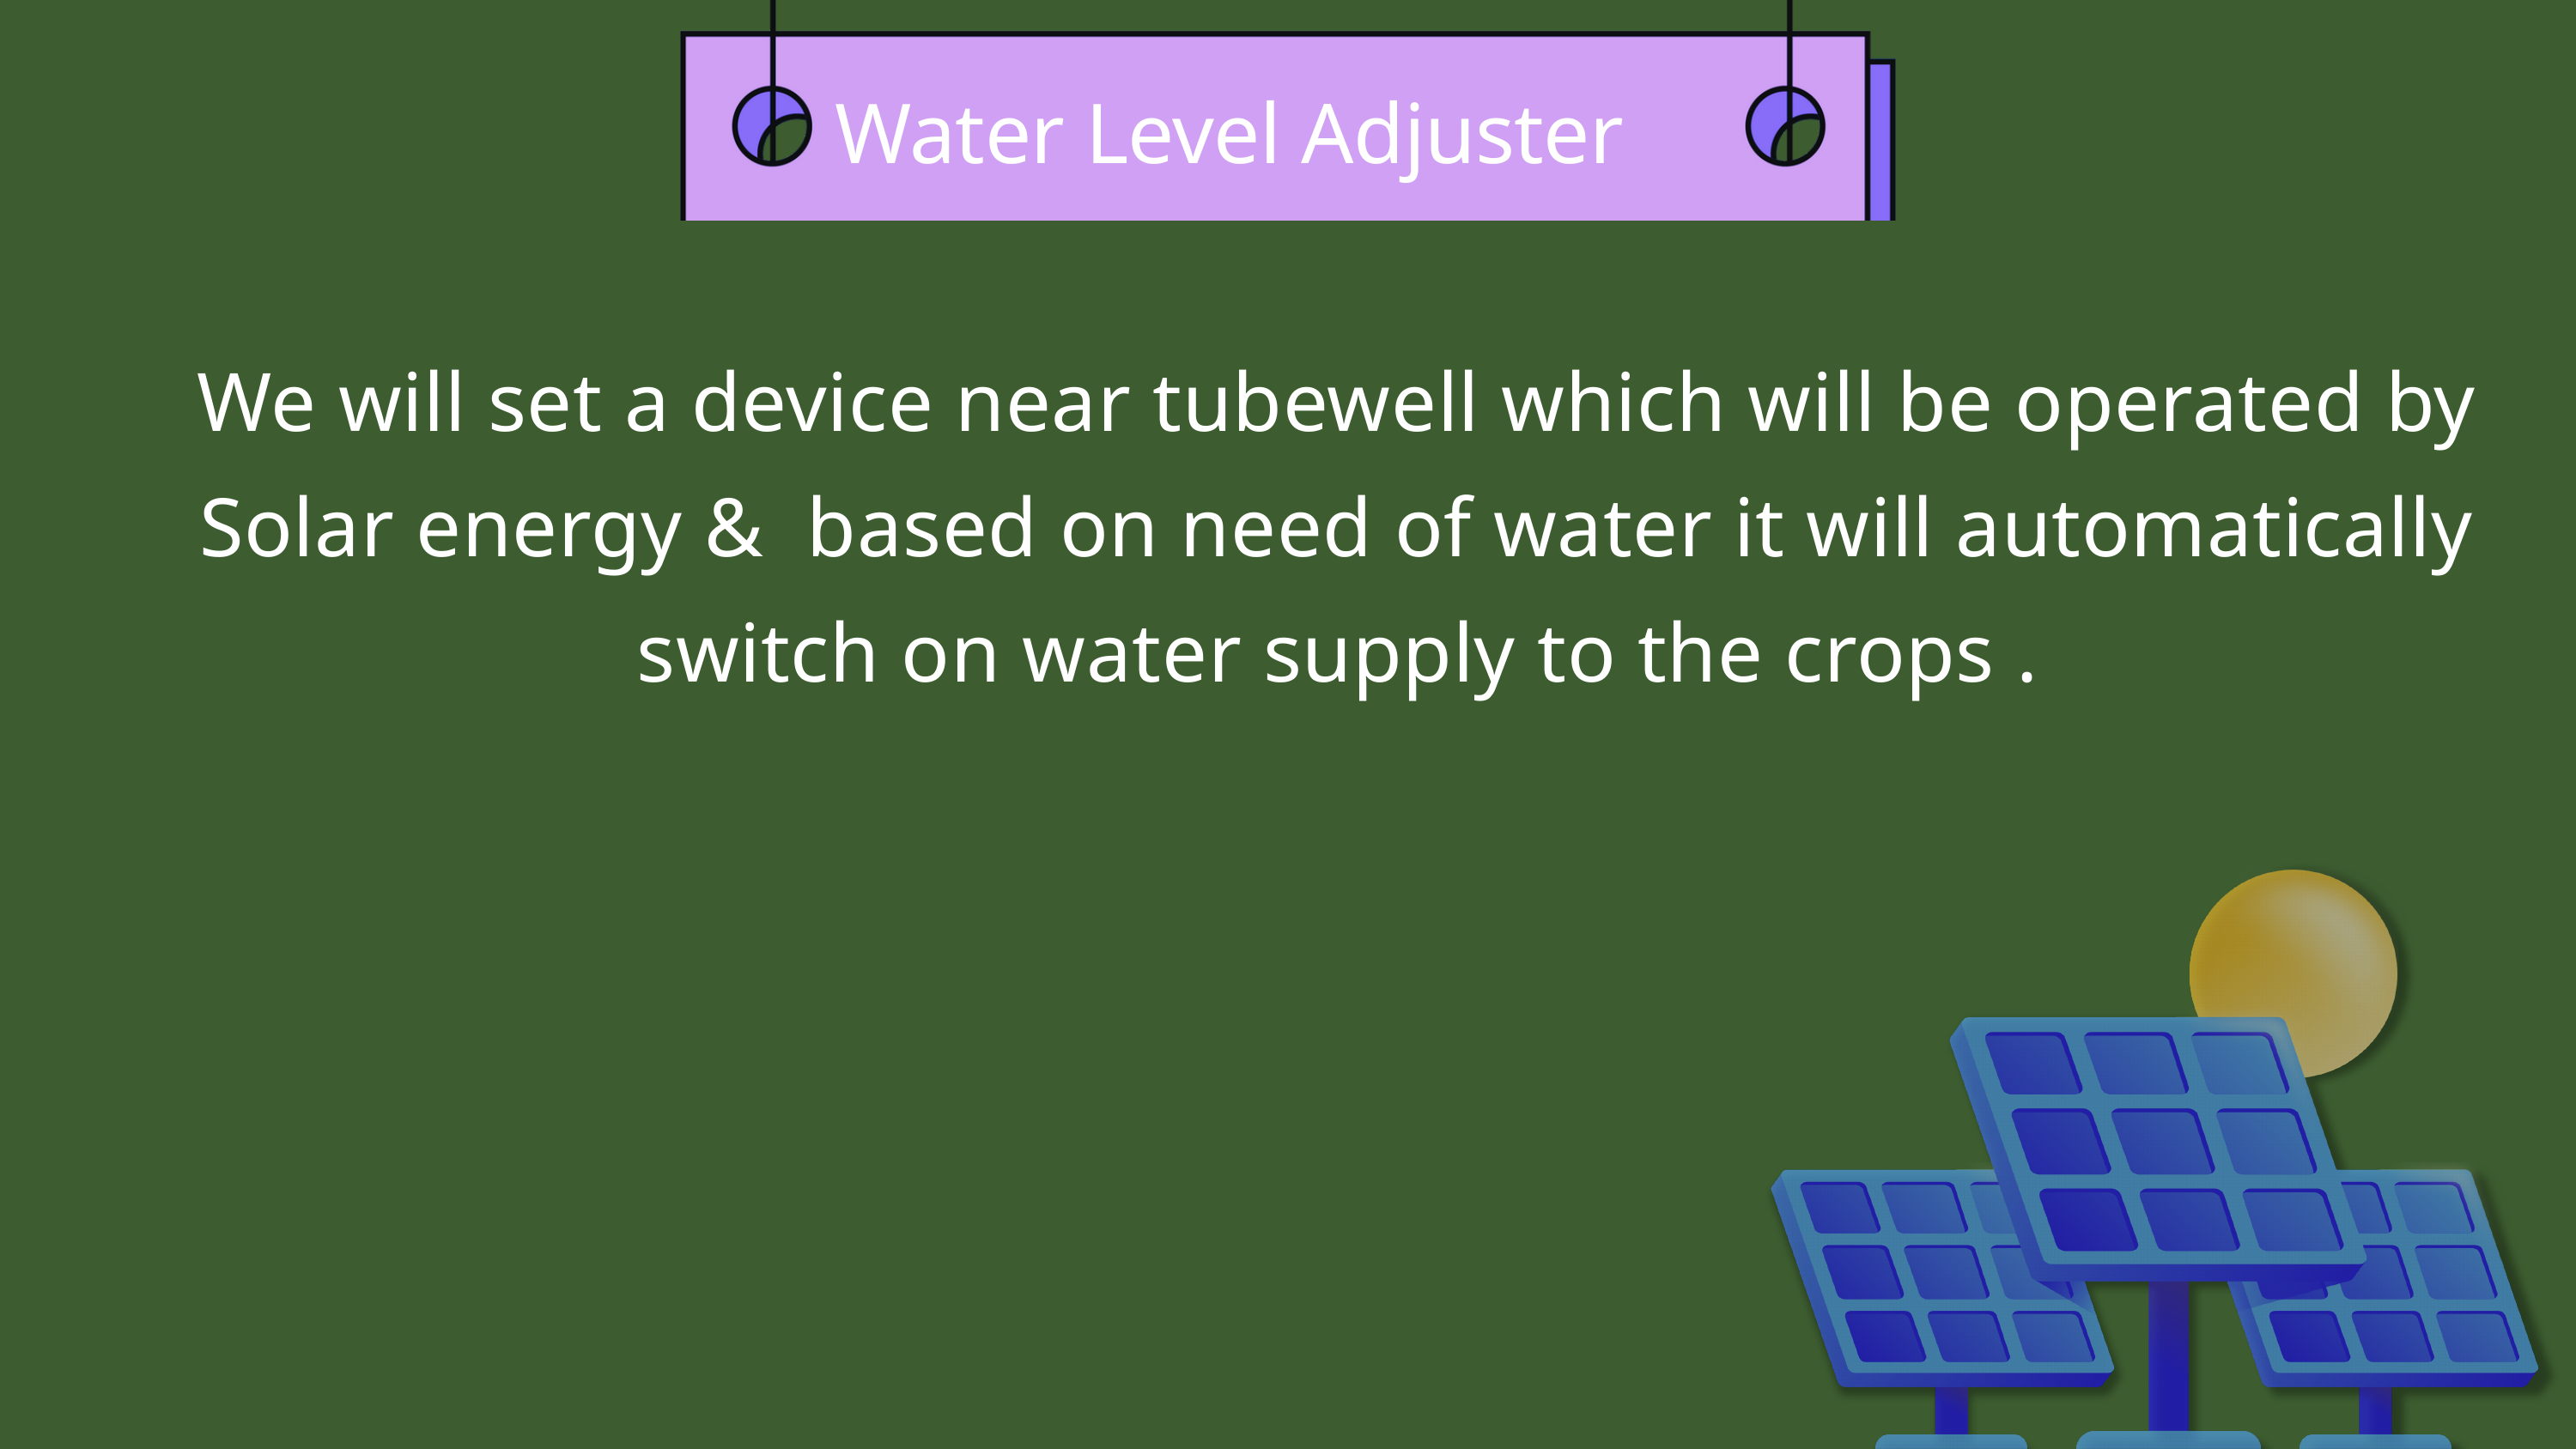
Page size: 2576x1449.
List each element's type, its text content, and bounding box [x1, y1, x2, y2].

text_box [1771, 869, 2539, 1449]
text_box Water Level Adjuster [835, 101, 1884, 180]
text_box We will set a device near tubewell which will be operated by Solar energy & based on need of water it will automatically switch on water supply to the crops . [149, 321, 2528, 699]
text_box [680, 0, 1896, 221]
